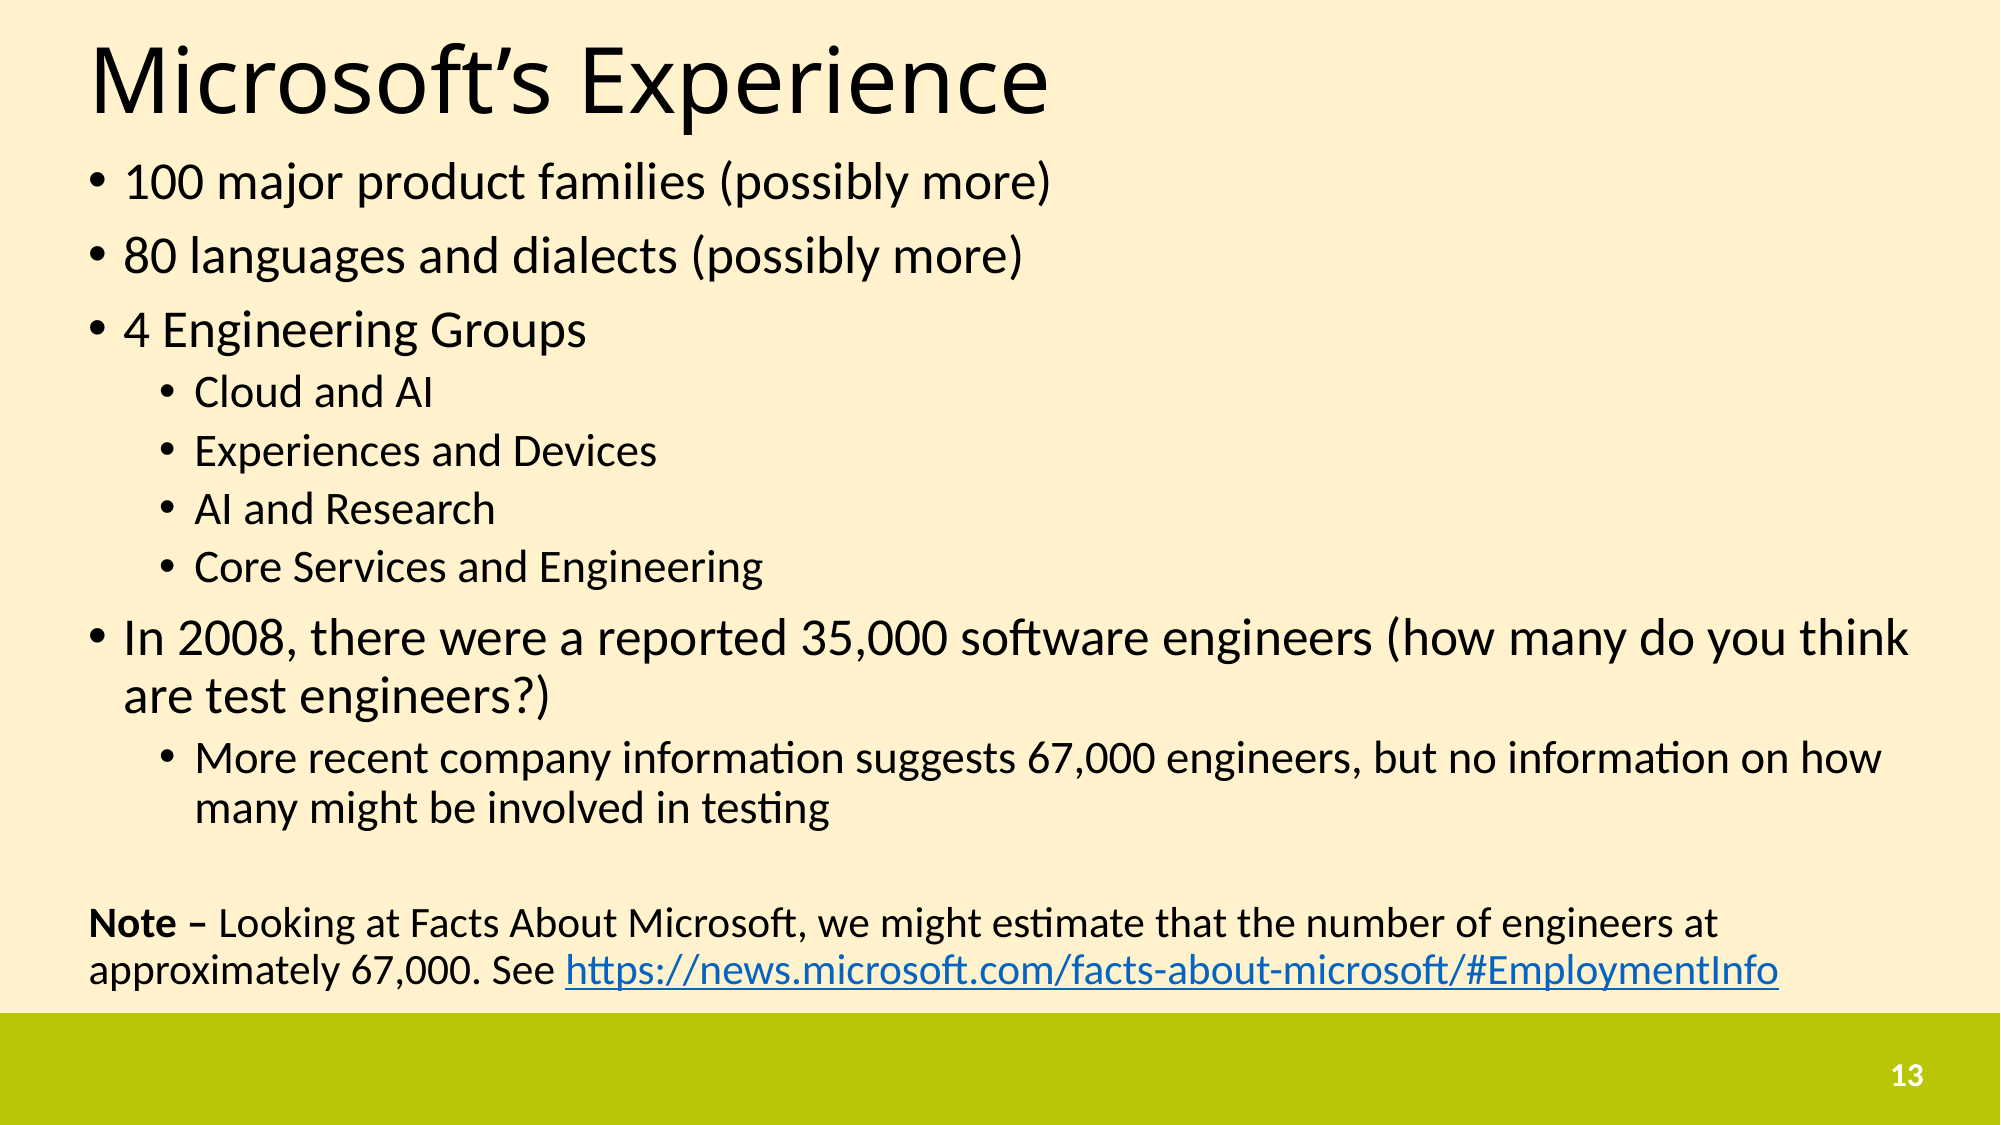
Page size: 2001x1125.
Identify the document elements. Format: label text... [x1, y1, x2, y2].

slide_number 13 [1412, 1042, 1939, 1103]
list 100 major product families (possibly more) 80 languages and dialects (possibly more) 4 Engineering Groups Cloud and AI Experiences and Devices AI and Research Core Services and Engineering In 2008, there were a reported 35,000 software engineers (how many do you think are test engineers?) More recent company information suggests 67,000 engineers, but no information on how many might be involved in testing Note – Looking at Facts About Microsoft, we might estimate that the number of engineers at approximately 67,000. See https://news.microsoft.com/facts-about-microsoft/#EmploymentInfo [73, 145, 1939, 1003]
title Microsoft’s Experience [73, 0, 1939, 145]
